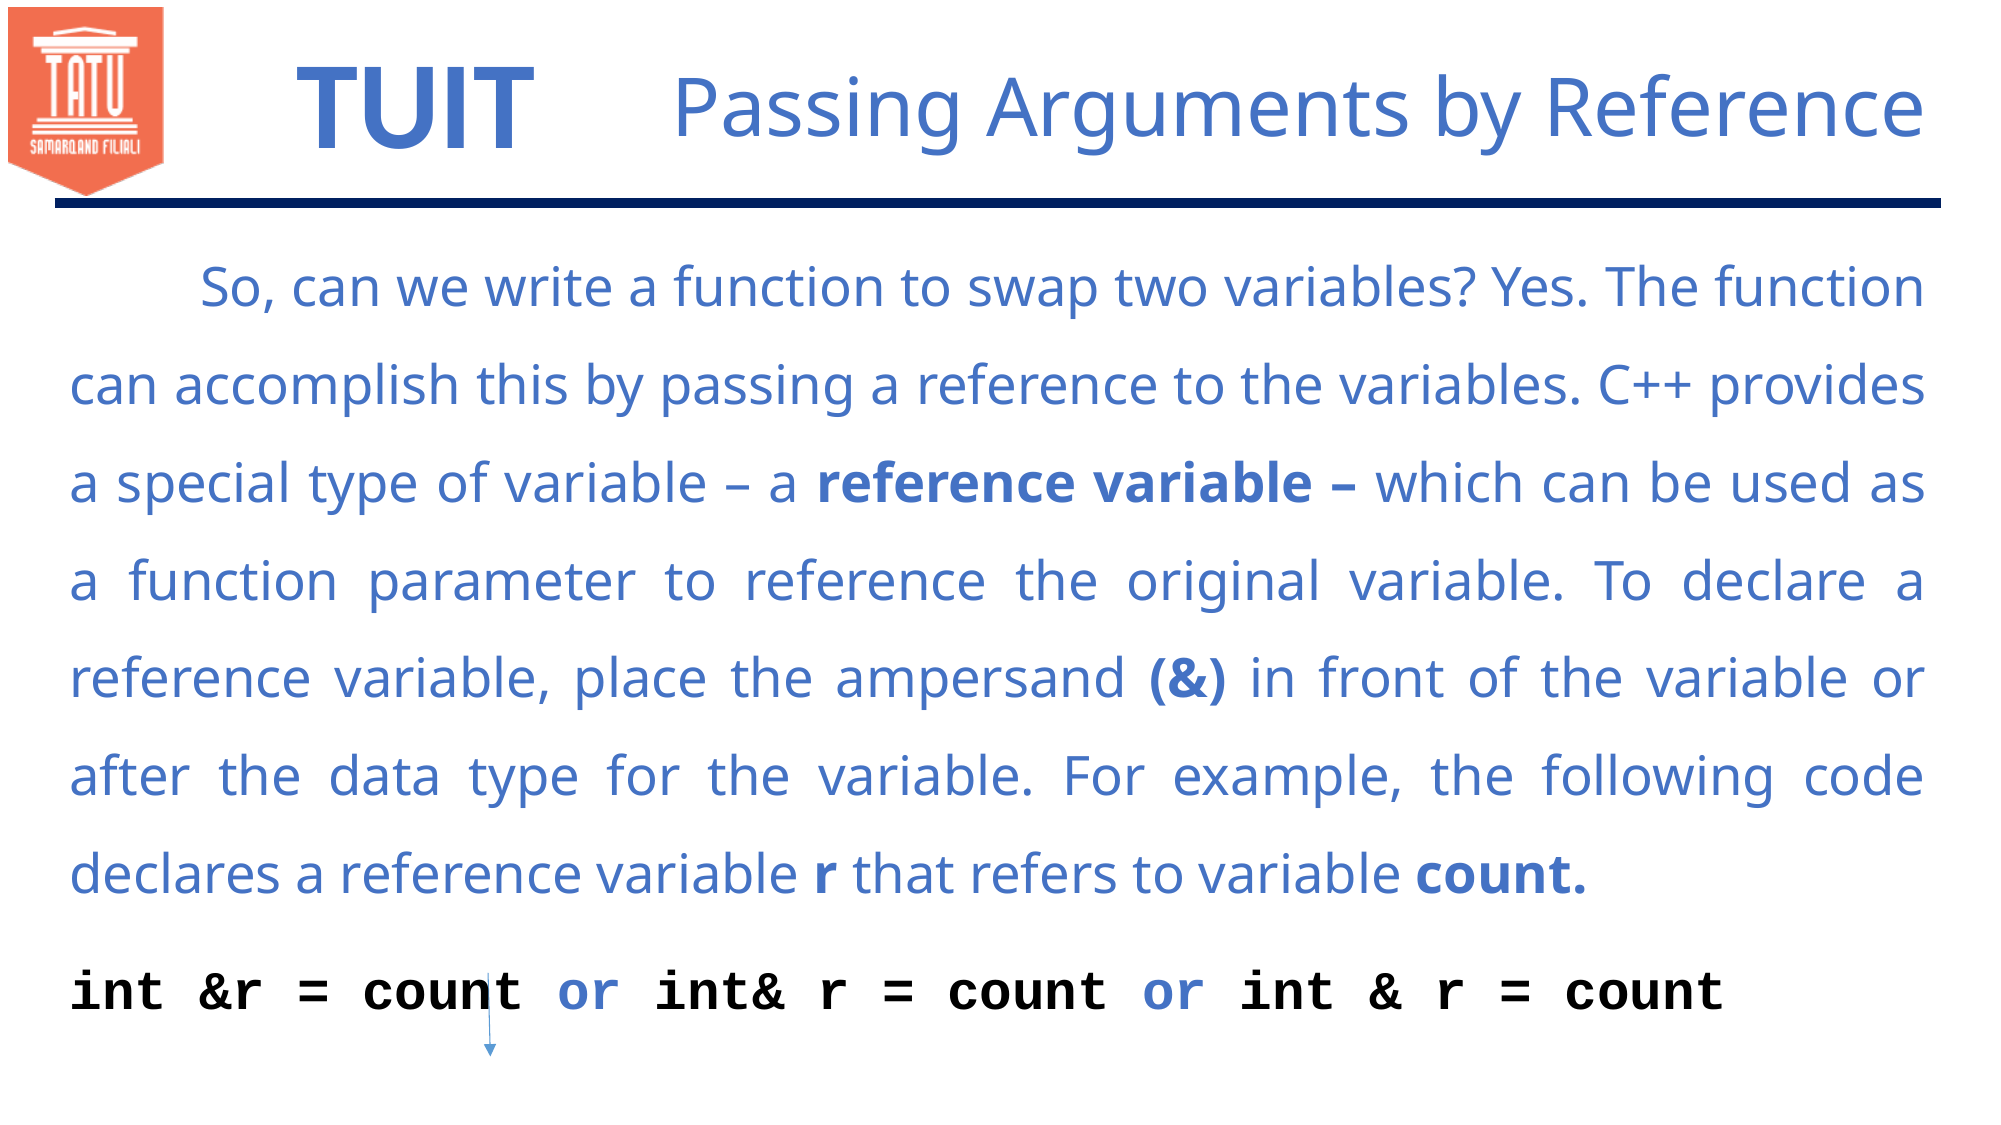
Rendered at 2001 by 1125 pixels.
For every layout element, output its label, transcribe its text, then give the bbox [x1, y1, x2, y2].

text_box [487, 972, 491, 1057]
text_box Passing Arguments by Reference [600, 48, 1942, 162]
picture [8, 7, 164, 196]
text_box So, can we write a function to swap two variables? Yes. The function can accomplish this by passing a reference to the variables. C++ provides a special type of variable – a reference variable – which can be used as a function parameter to reference the original variable. To declare a reference variable, place the ampersand (&) in front of the variable or after the data type for the variable. For example, the following code declares a reference variable r that refers to variable count. int &r = count or int& r = count or int & r = count [54, 212, 1942, 1125]
text_box TUIT [281, 39, 571, 162]
